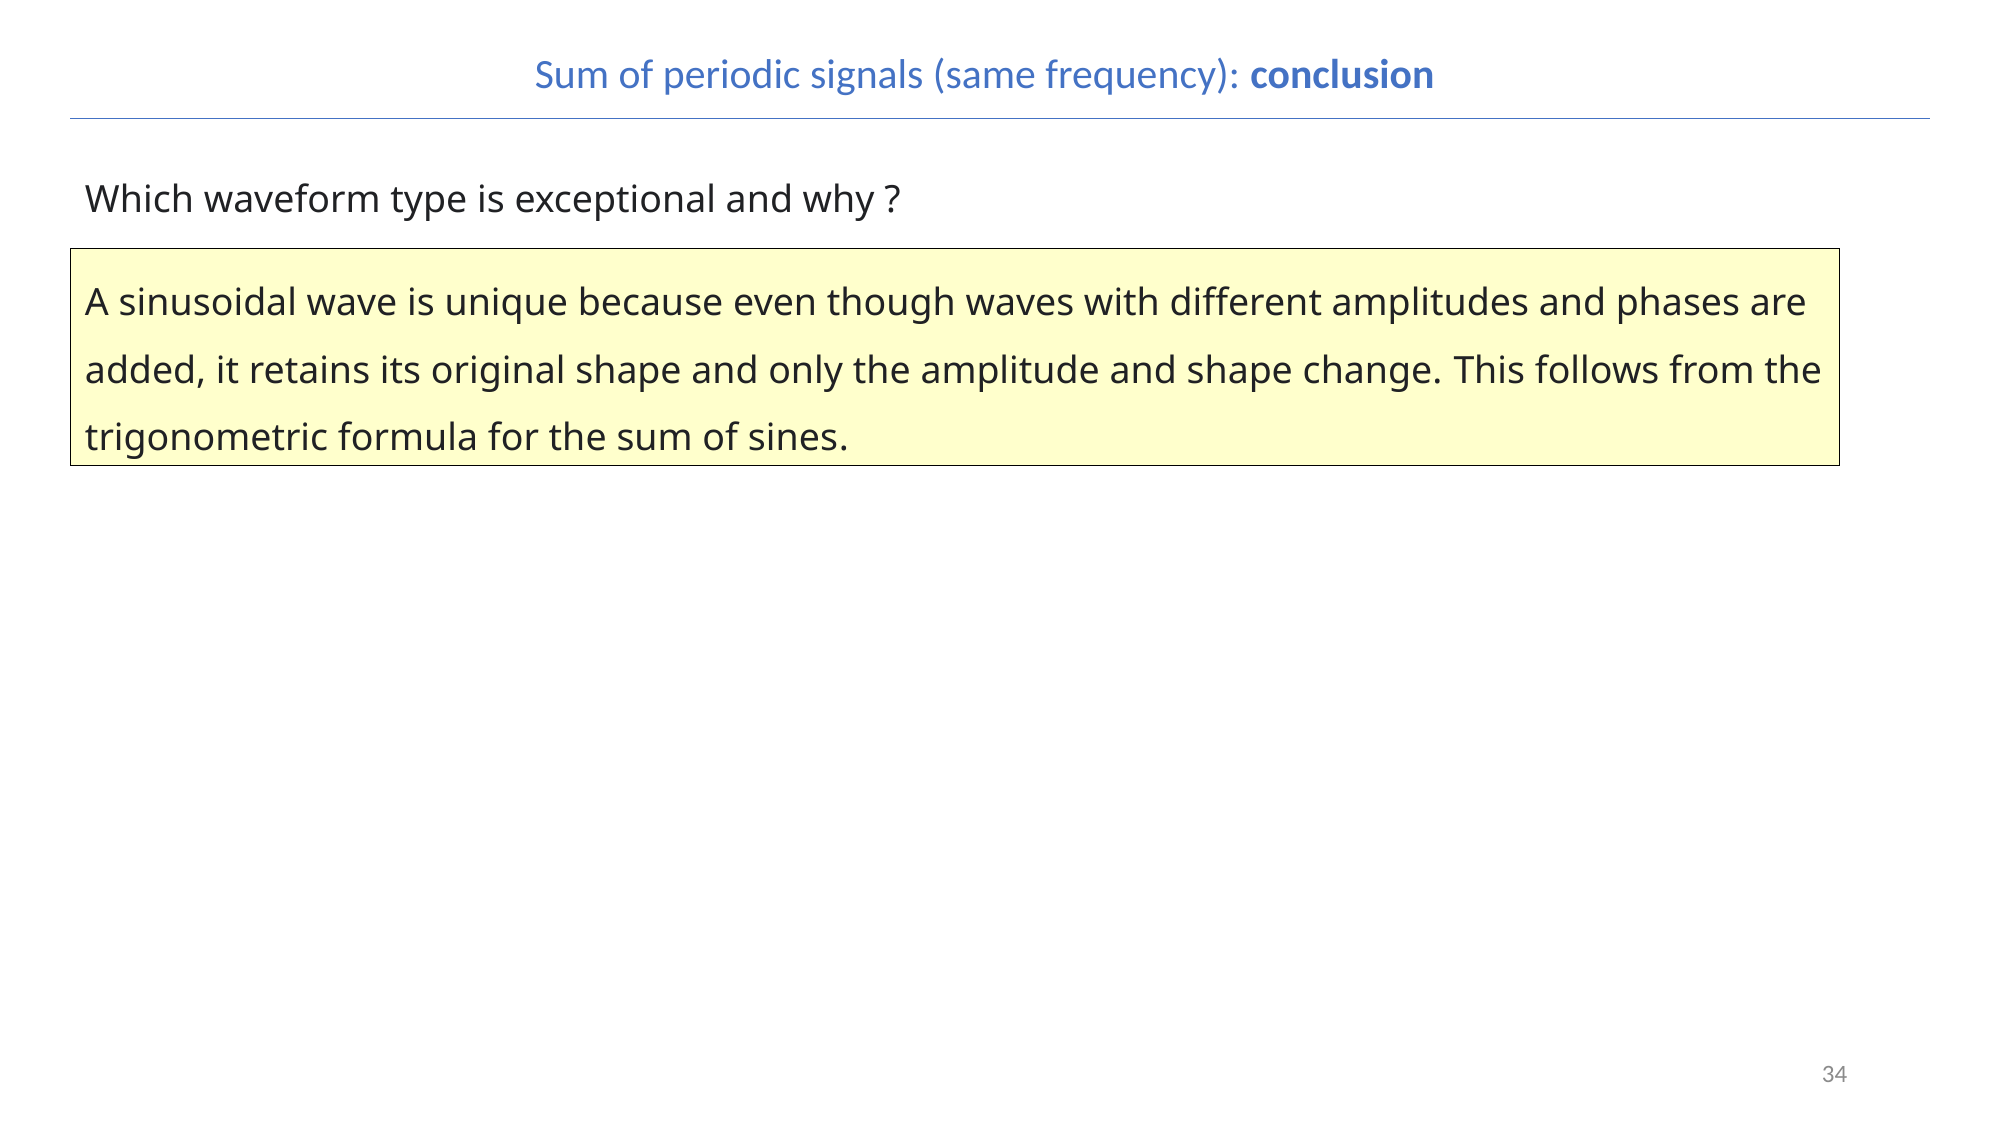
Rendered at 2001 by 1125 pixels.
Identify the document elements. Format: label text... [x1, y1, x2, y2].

text_box Which waveform type is exceptional and why ? [70, 145, 1840, 228]
slide_number 34 [1412, 1042, 1863, 1103]
text_box Sum of periodic signals (same frequency): conclusion [55, 35, 1915, 104]
text_box A sinusoidal wave is unique because even though waves with different amplitudes and phases are added, it retains its original shape and only the amplitude and shape change. This follows from the trigonometric formula for the sum of sines. [70, 248, 1840, 466]
